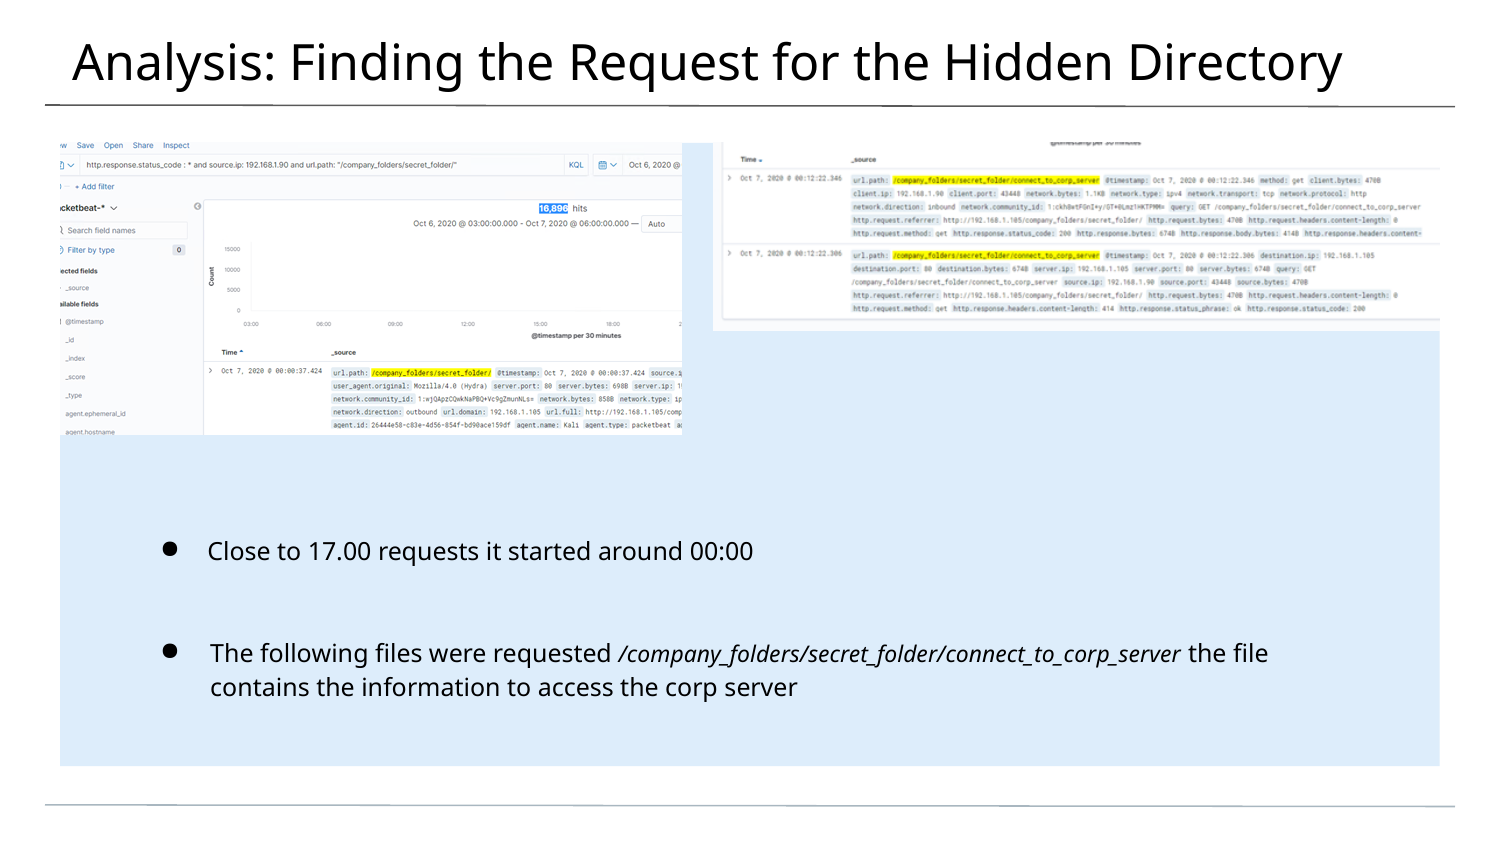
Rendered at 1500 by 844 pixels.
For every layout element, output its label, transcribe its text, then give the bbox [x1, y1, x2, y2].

picture [59, 142, 682, 435]
text_box [60, 142, 1440, 520]
title Analysis: Finding the Request for the Hidden Directory [0, 0, 1500, 88]
subtitle Close to 17.00 requests it started around 00:00 The following files were requested /company_folders/secret_folder/connect_to_corp_server the file contains the information to access the corp server [60, 520, 1440, 767]
picture [712, 142, 1440, 331]
